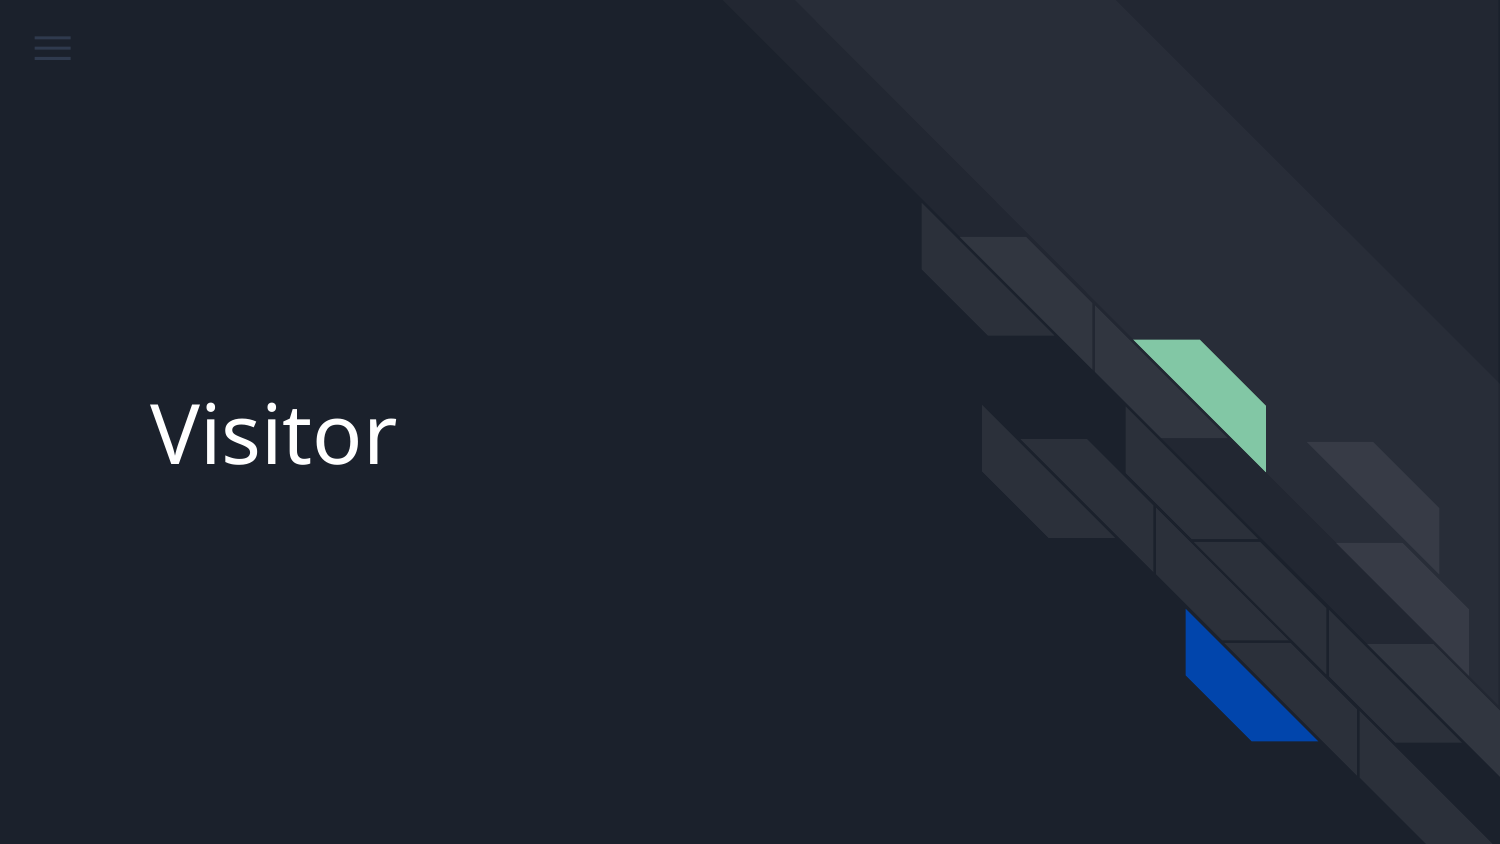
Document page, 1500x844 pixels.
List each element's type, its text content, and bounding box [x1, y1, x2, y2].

title Visitor [135, 142, 1084, 720]
